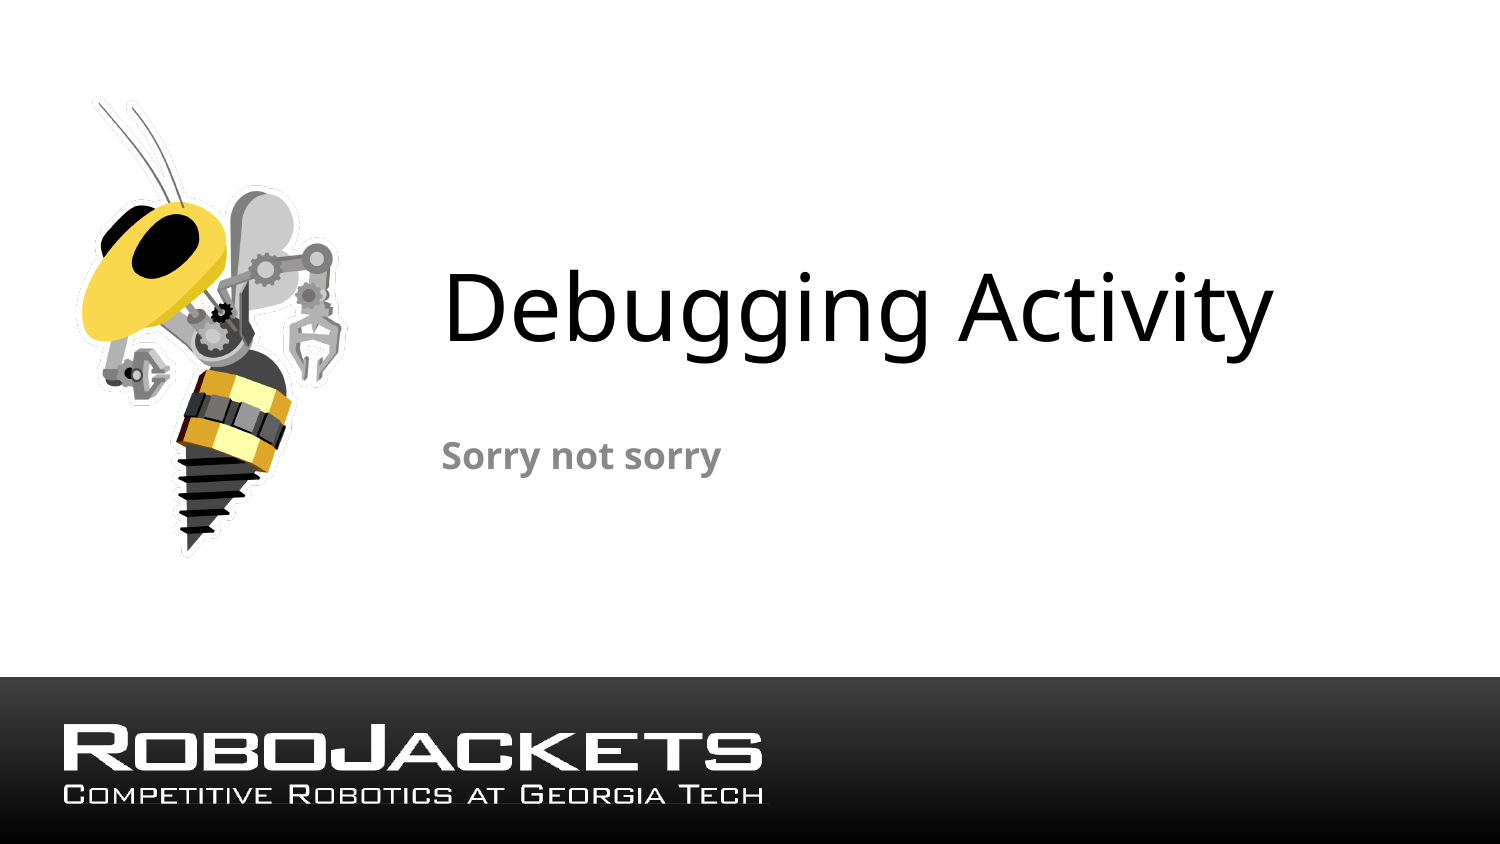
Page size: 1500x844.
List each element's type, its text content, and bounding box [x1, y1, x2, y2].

picture [64, 724, 769, 804]
title Debugging Activity [426, 265, 1421, 378]
picture [74, 94, 349, 559]
list Sorry not sorry [426, 422, 1500, 534]
